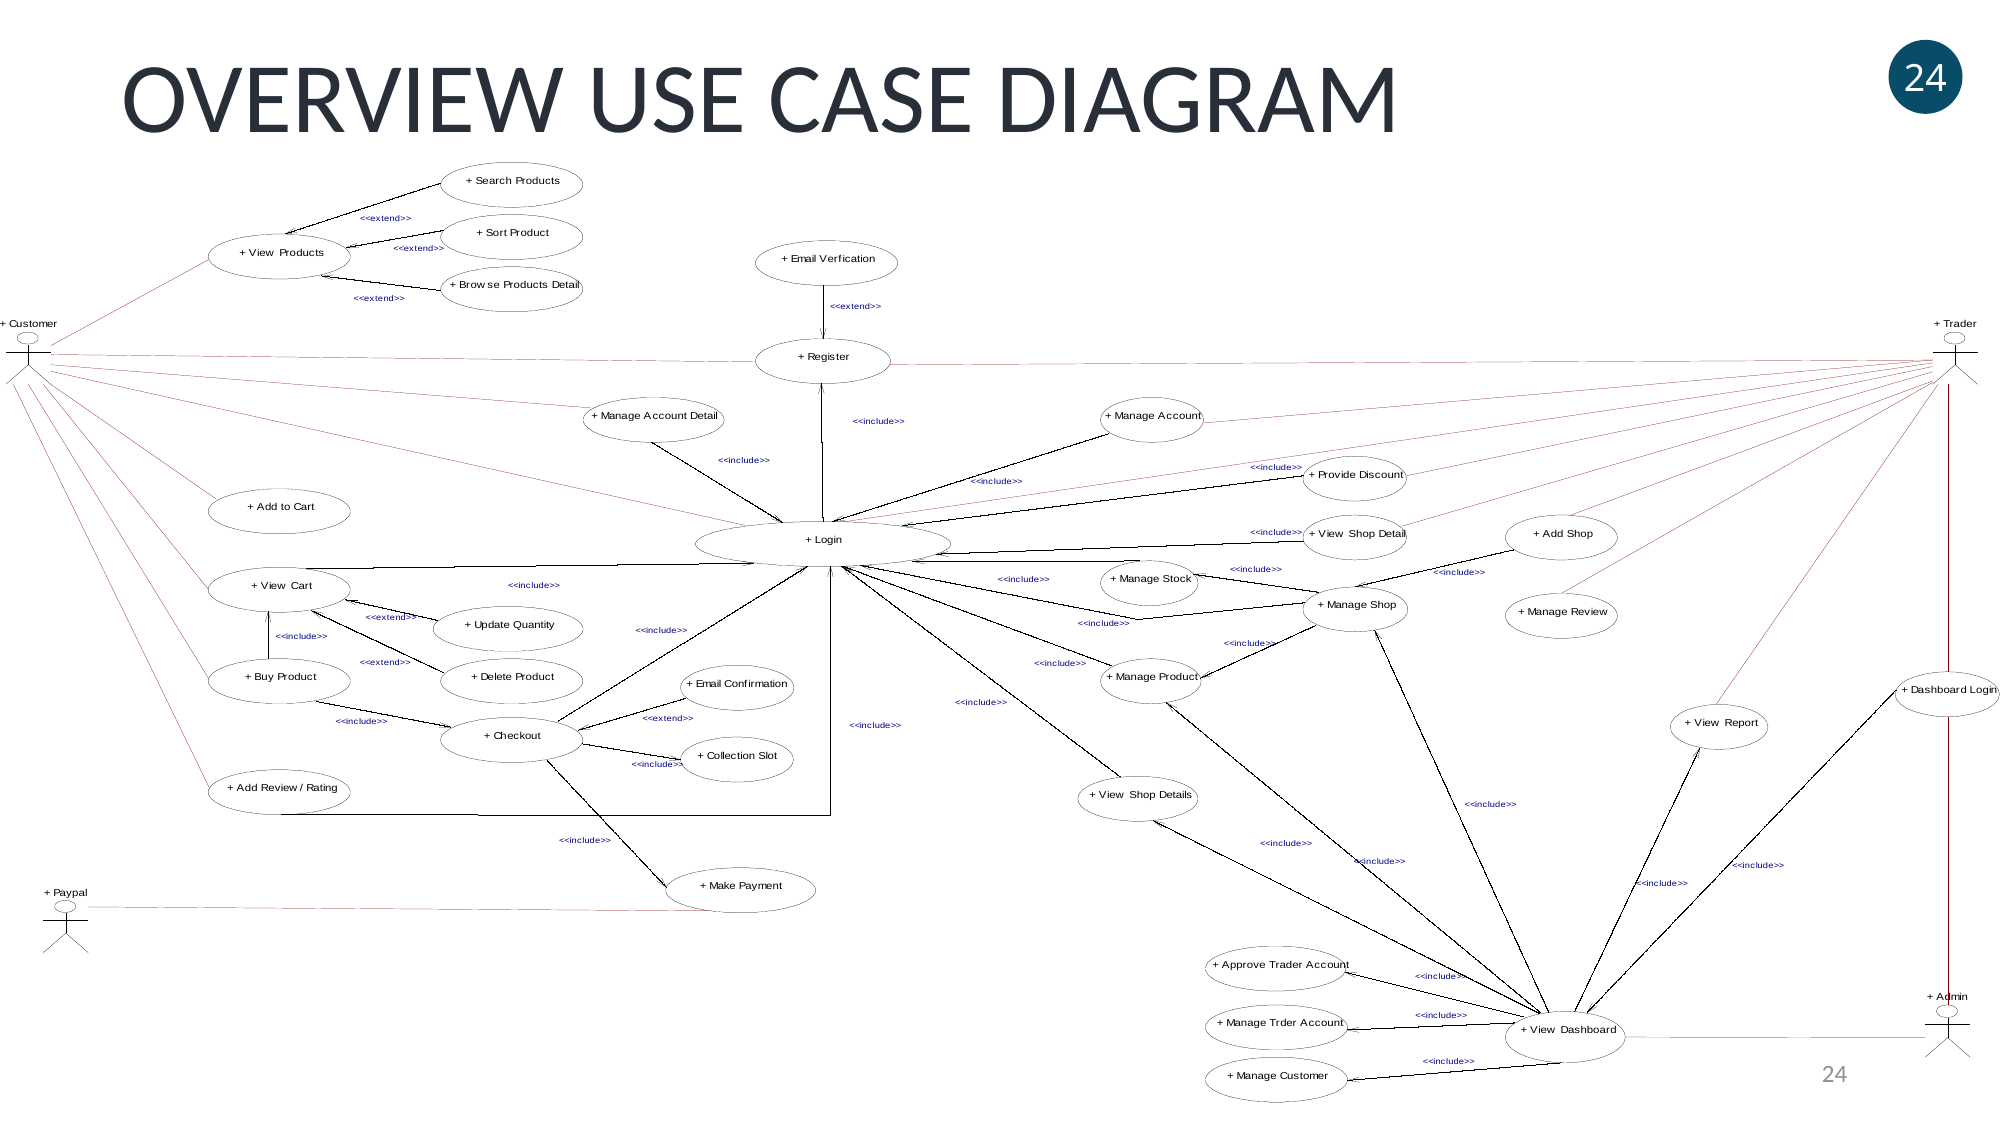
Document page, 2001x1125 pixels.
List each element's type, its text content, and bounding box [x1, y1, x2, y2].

text_box OVERVIEW USE CASE DIAGRAM [106, 25, 1471, 161]
picture [0, 161, 2000, 1103]
text_box 24 [1887, 38, 1964, 115]
